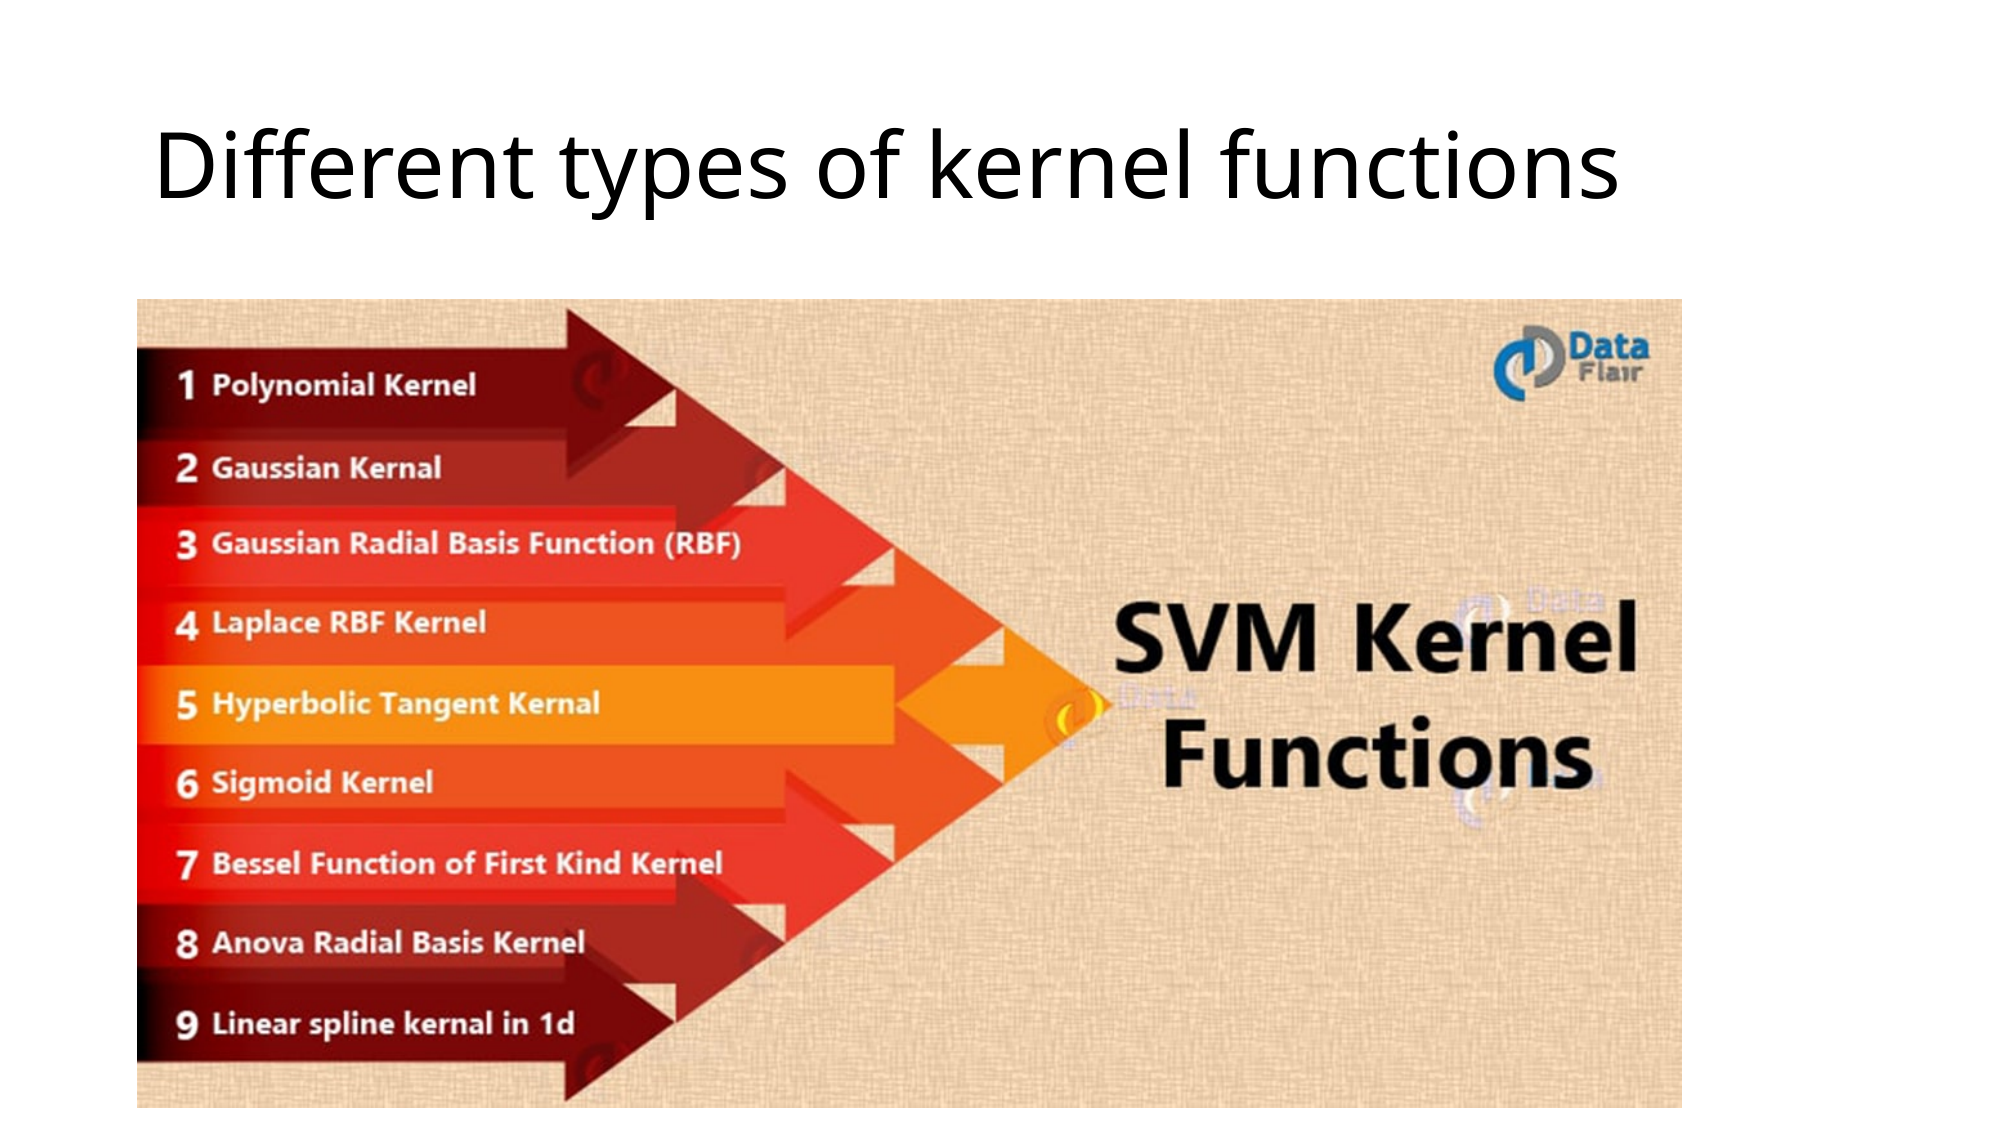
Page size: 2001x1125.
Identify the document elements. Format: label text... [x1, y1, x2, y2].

title Different types of kernel functions [137, 59, 1863, 278]
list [137, 299, 1682, 1108]
